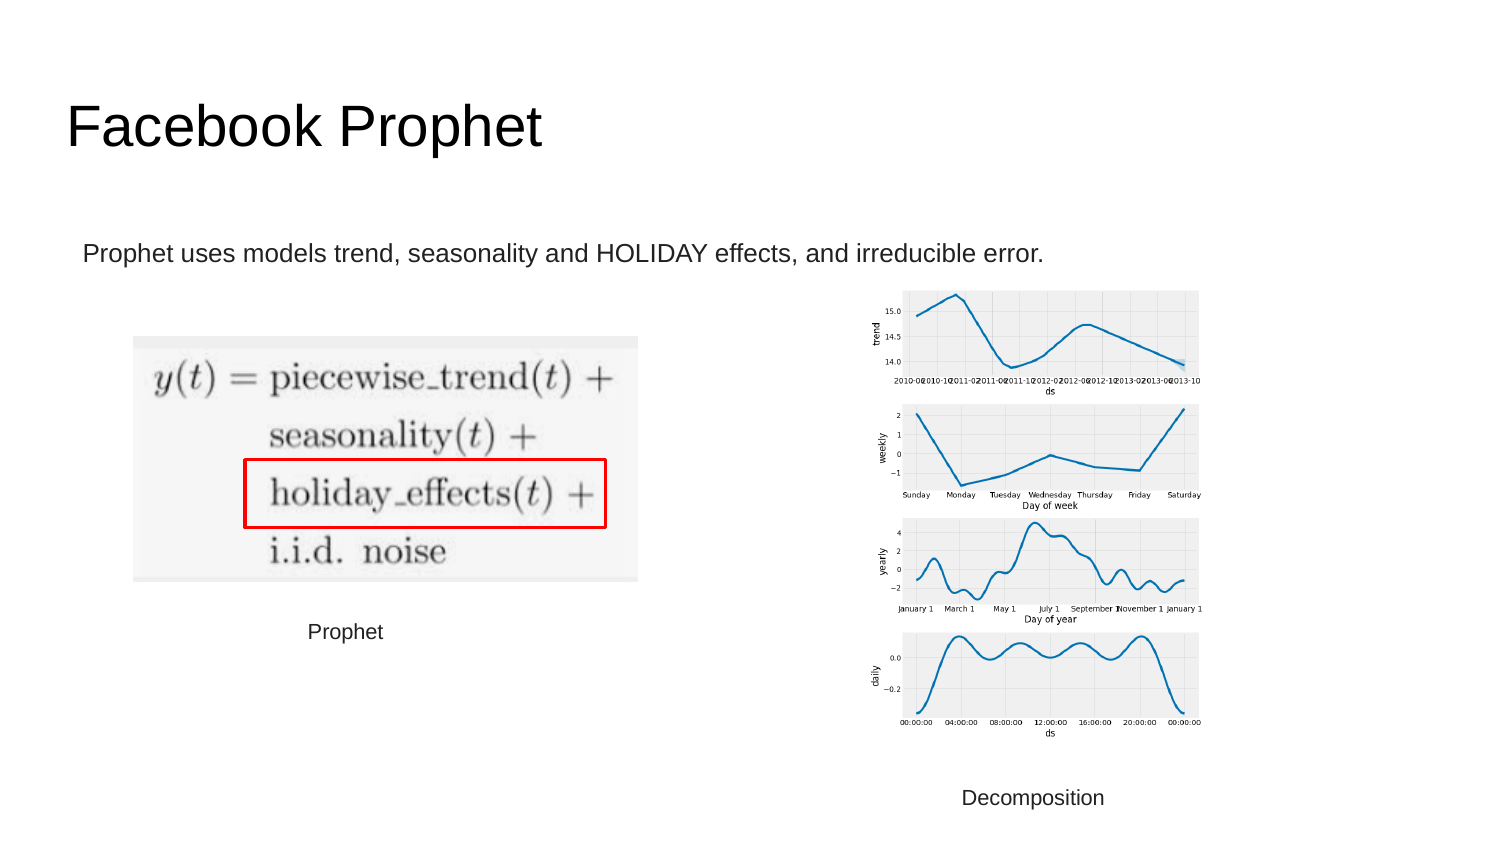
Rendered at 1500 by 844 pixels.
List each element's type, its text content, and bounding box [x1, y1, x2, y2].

title Facebook Prophet [51, 72, 1449, 167]
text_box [133, 336, 638, 582]
list Prophet [292, 598, 561, 663]
list Decomposition [946, 764, 1215, 829]
picture [867, 287, 1207, 743]
list Prophet uses models trend, seasonality and HOLIDAY effects, and irreducible error. [67, 216, 1112, 422]
